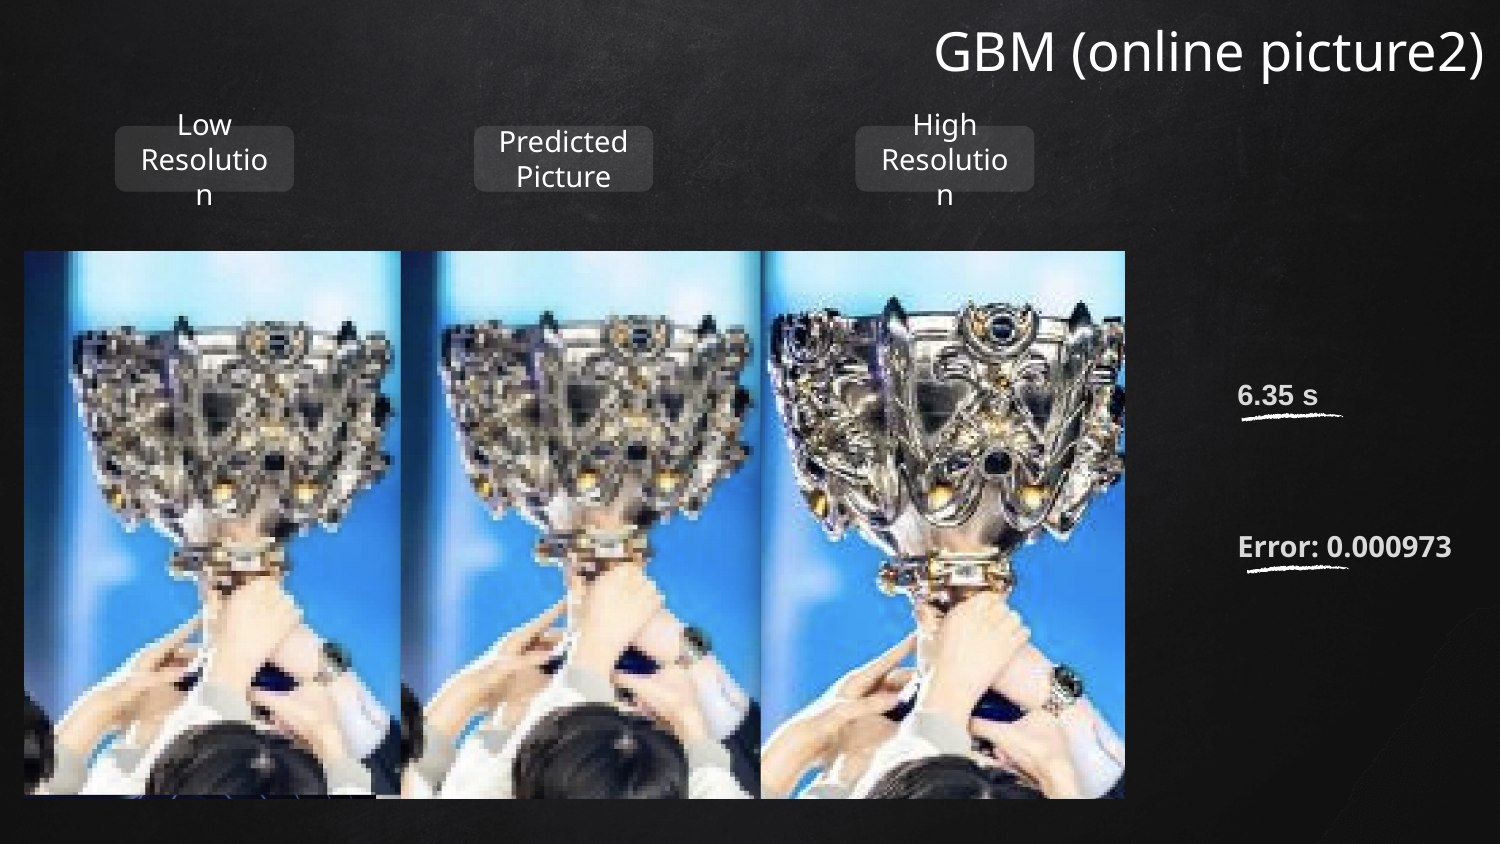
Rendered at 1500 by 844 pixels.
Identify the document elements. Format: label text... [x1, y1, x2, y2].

text_box [1241, 413, 1344, 422]
picture [0, 105, 1500, 844]
text_box [1247, 565, 1349, 574]
text_box Error: 0.000973 [1222, 513, 1471, 565]
text_box 6.35 s [1222, 361, 1349, 413]
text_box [114, 125, 1035, 192]
title GBM (online picture2) [0, 1, 1500, 105]
